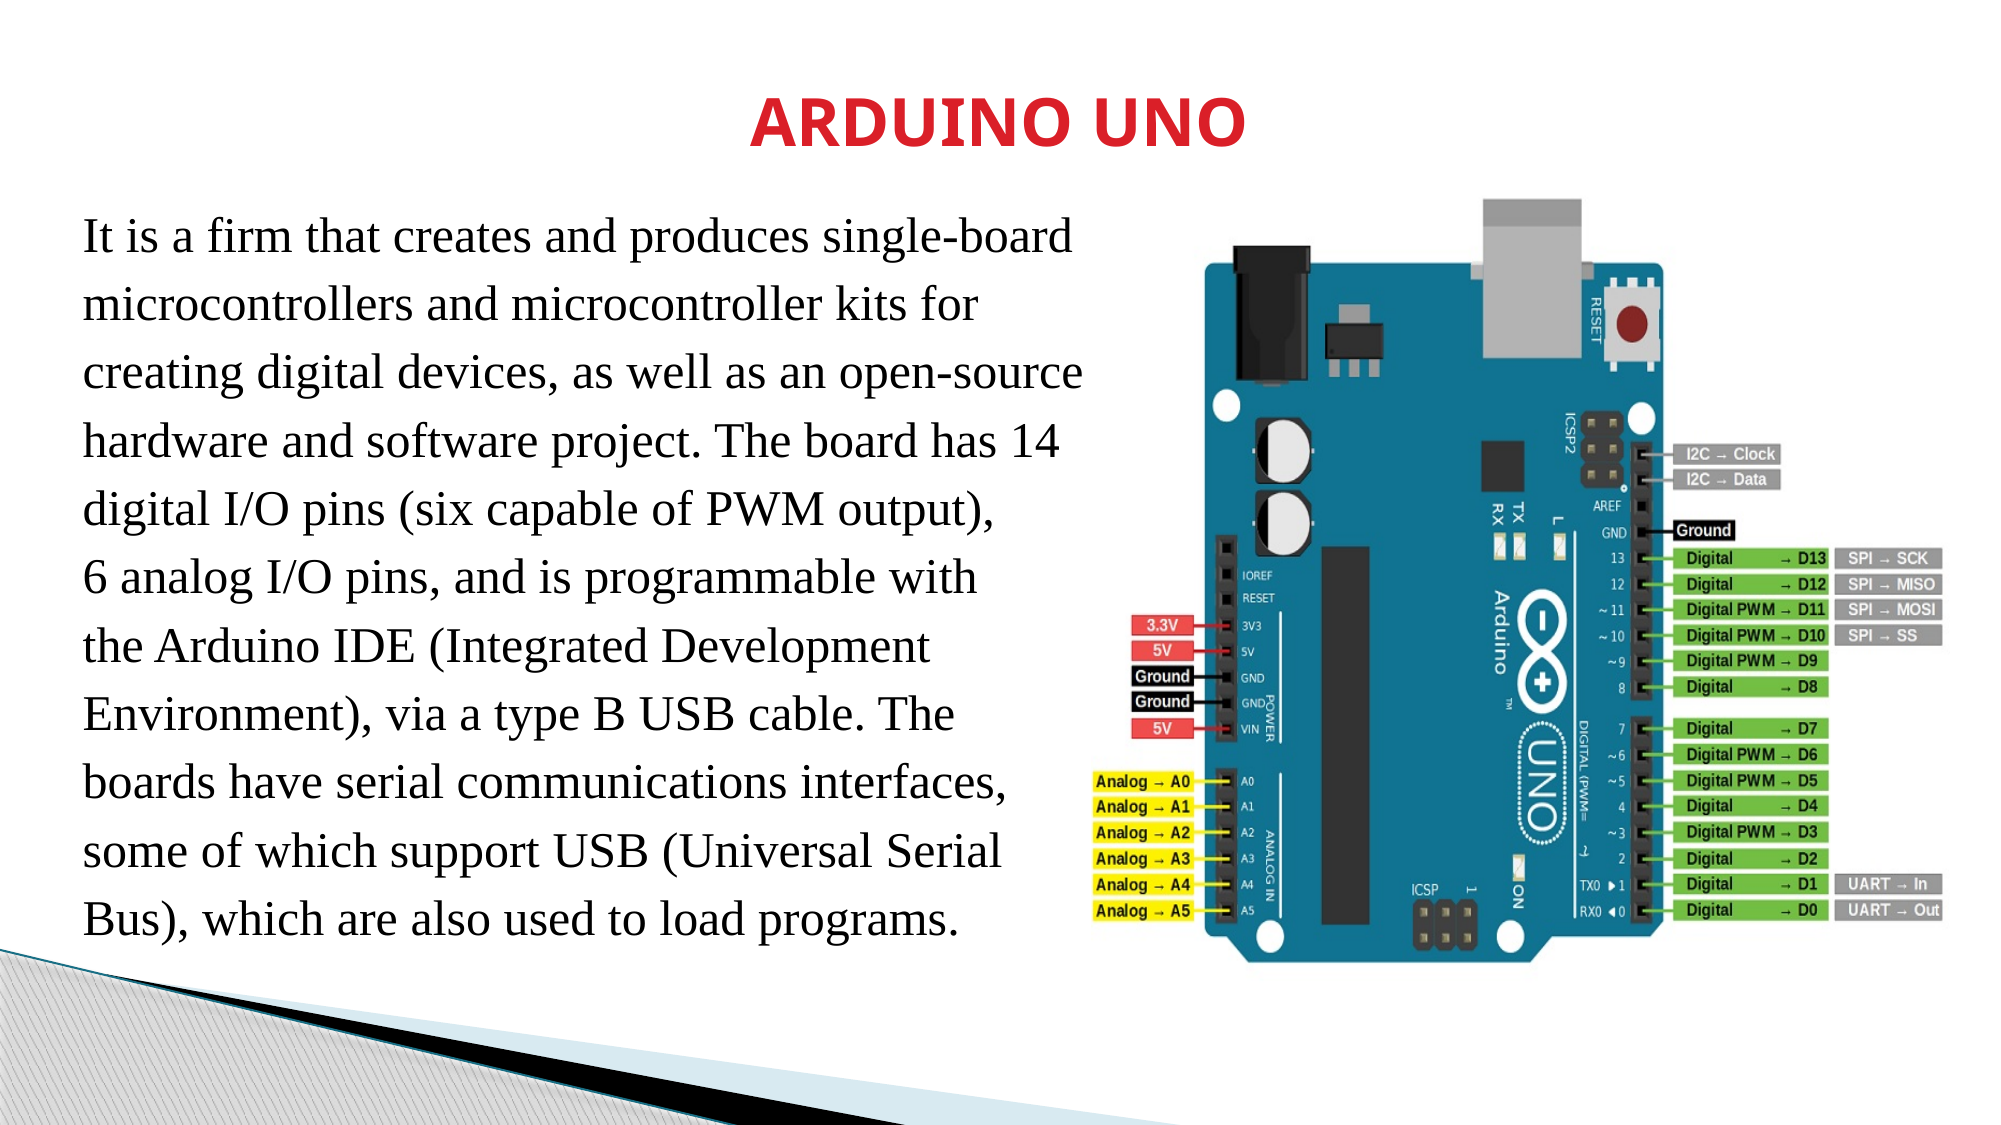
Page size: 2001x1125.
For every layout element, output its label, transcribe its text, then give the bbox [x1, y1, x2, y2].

list It is a firm that creates and produces single-board microcontrollers and microcontroller kits for creating digital devices, as well as an open-source hardware and software project. The board has 14 digital I/O pins (six capable of PWM output), 6 analog I/O pins, and is programmable with the Arduino IDE (Integrated Development Environment), via a type B USB cable. The boards have serial communications interfaces, some of which support USB (Universal Serial Bus), which are also used to load programs. [50, 194, 1086, 1022]
picture [1090, 186, 1951, 1014]
title ARDUINO UNO [99, 45, 1900, 195]
